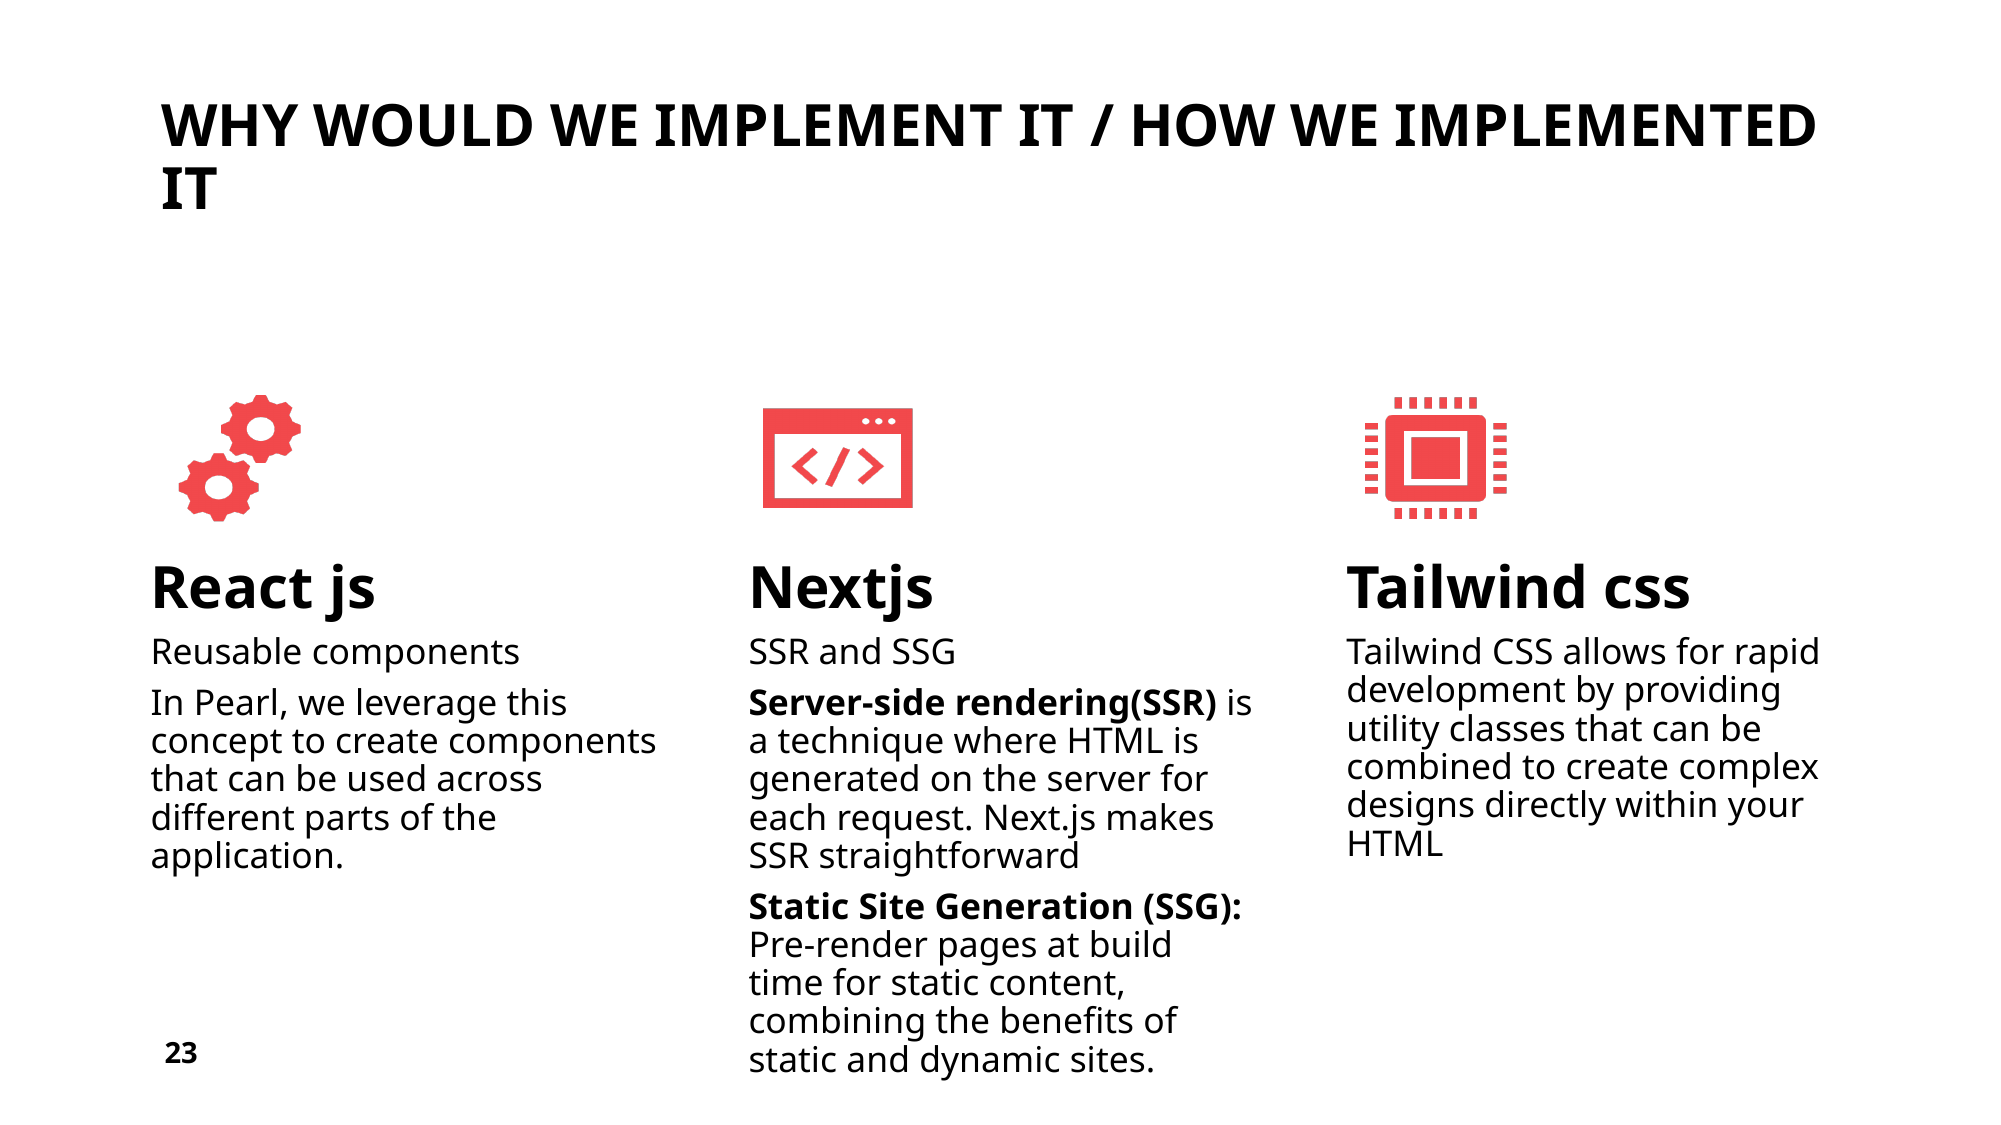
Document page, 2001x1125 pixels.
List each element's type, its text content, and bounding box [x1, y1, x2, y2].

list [149, 335, 1857, 980]
title Why would we implement it / how we implemented it [146, 11, 1854, 230]
slide_number 23 [149, 1024, 588, 1085]
